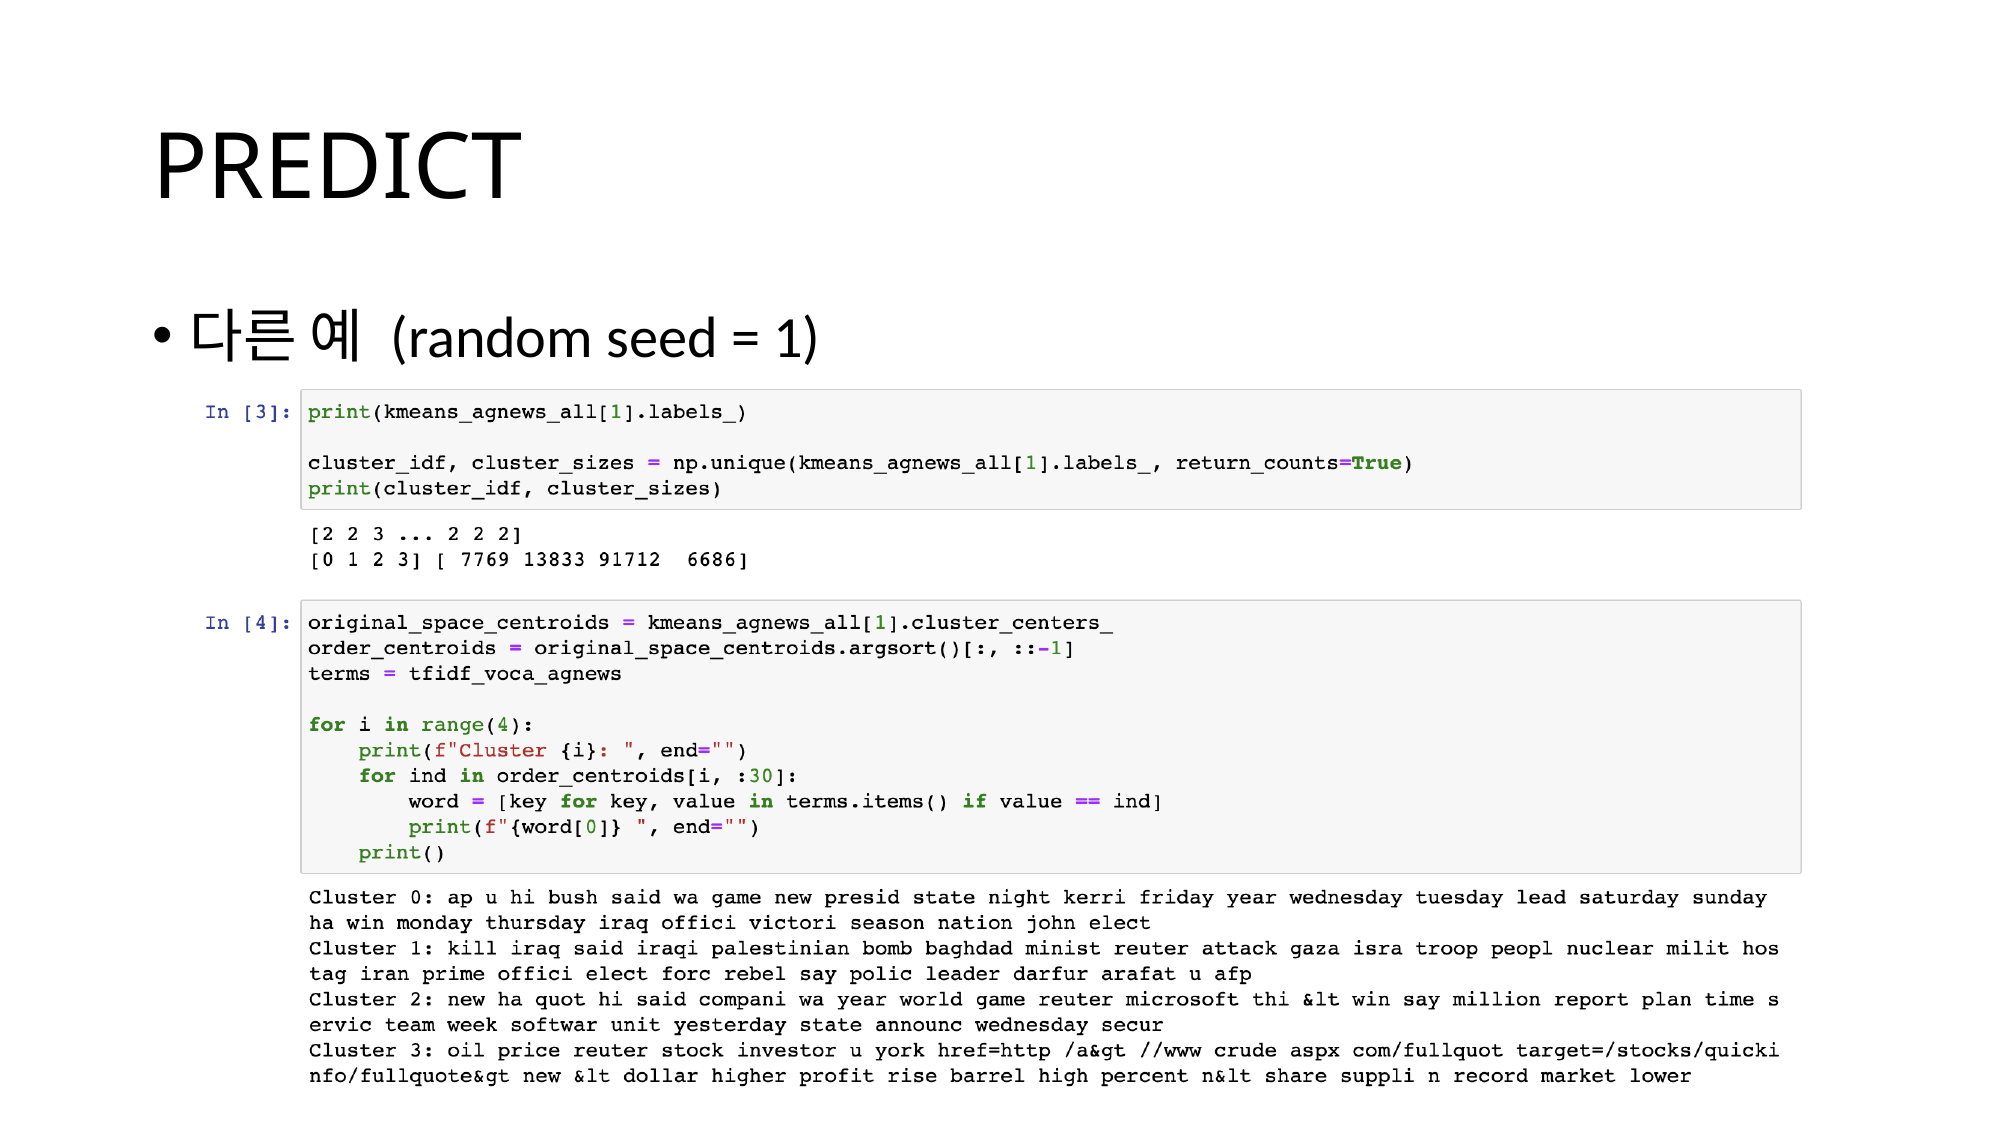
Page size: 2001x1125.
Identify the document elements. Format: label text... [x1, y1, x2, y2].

picture [190, 383, 1809, 1099]
title PREDICT [137, 59, 1863, 278]
text_box 다른 예 (random seed = 1) [137, 299, 1863, 1014]
